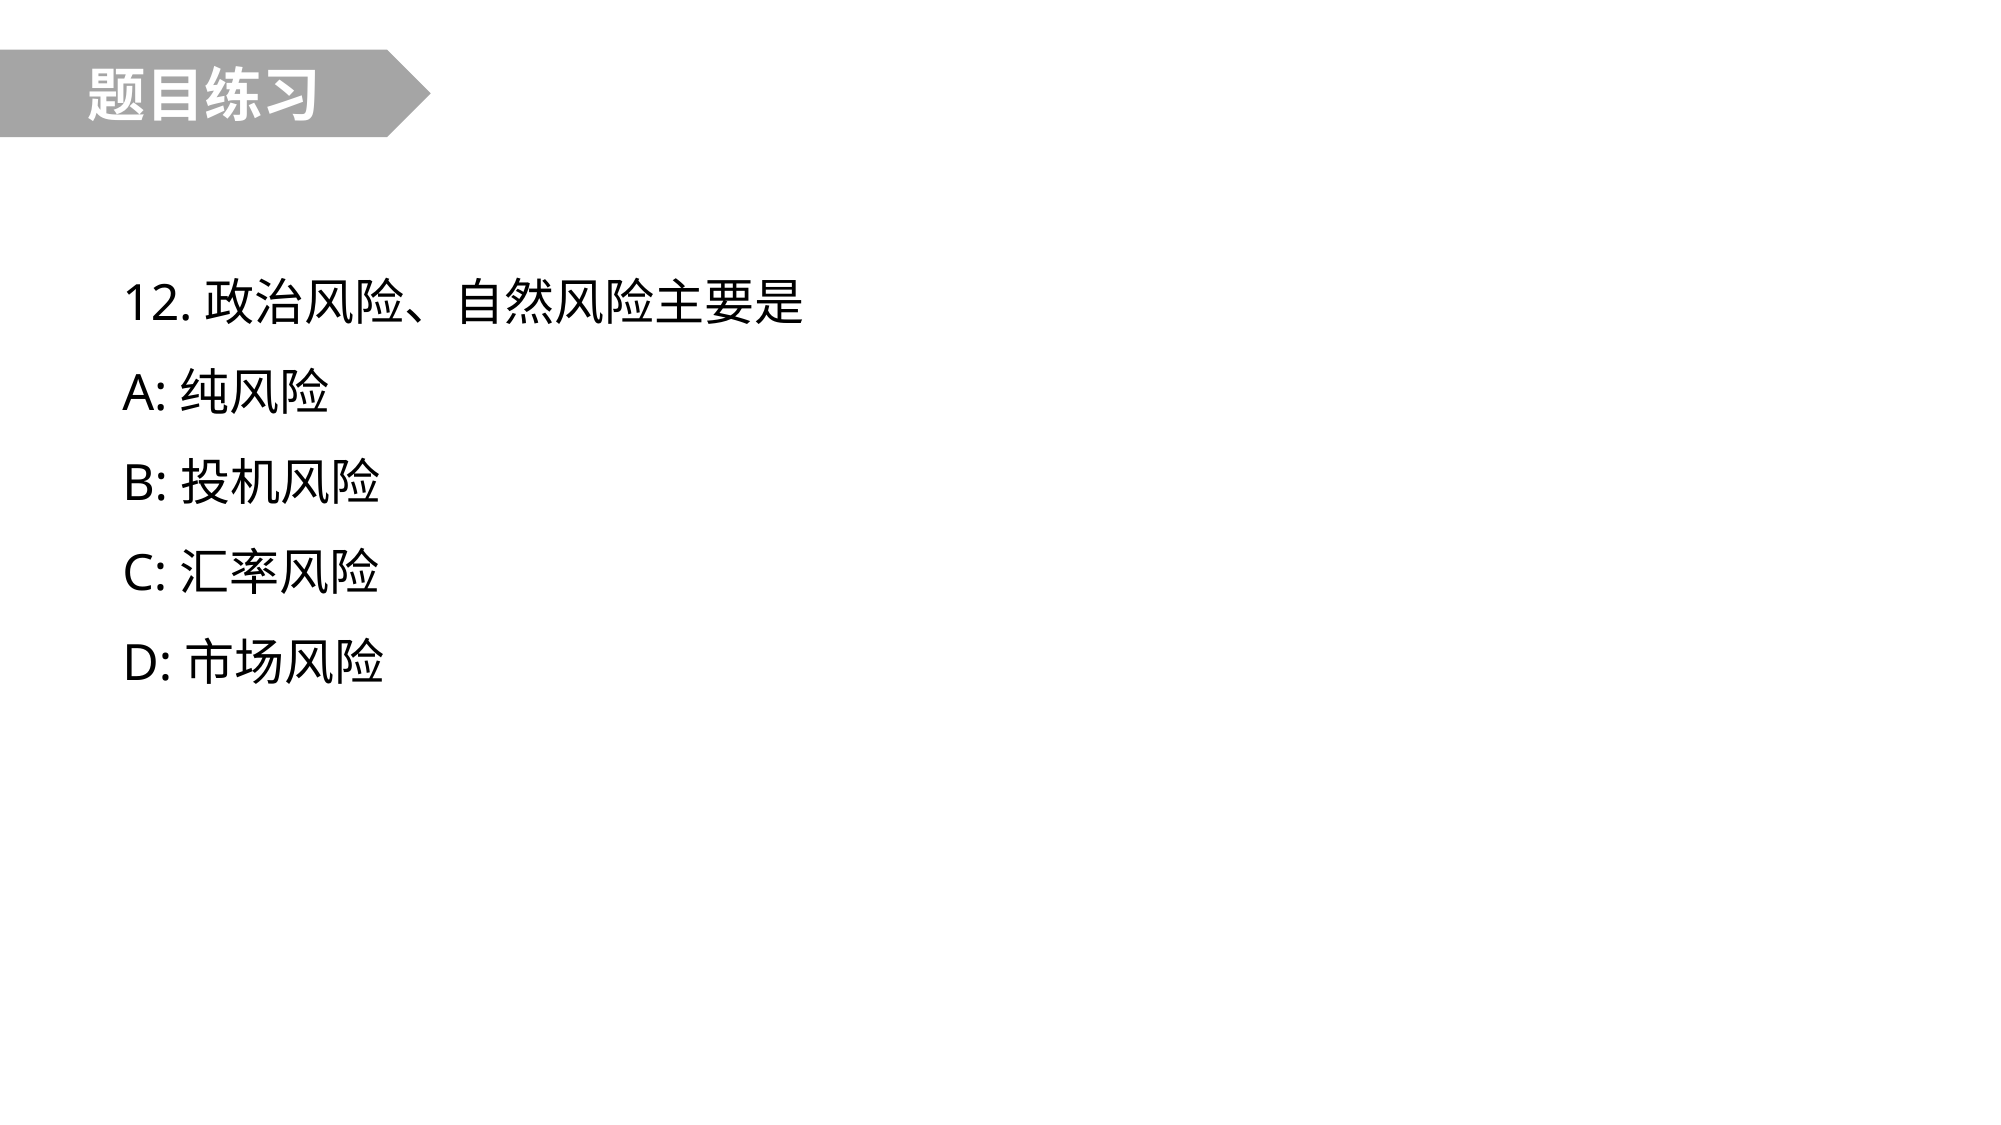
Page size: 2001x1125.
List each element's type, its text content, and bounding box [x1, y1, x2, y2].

text_box 12.政治风险、自然风险主要是 A:纯风险 B:投机风险 C:汇率风险 D:市场风险 [107, 232, 1908, 698]
text_box 题目练习 [0, 48, 433, 139]
